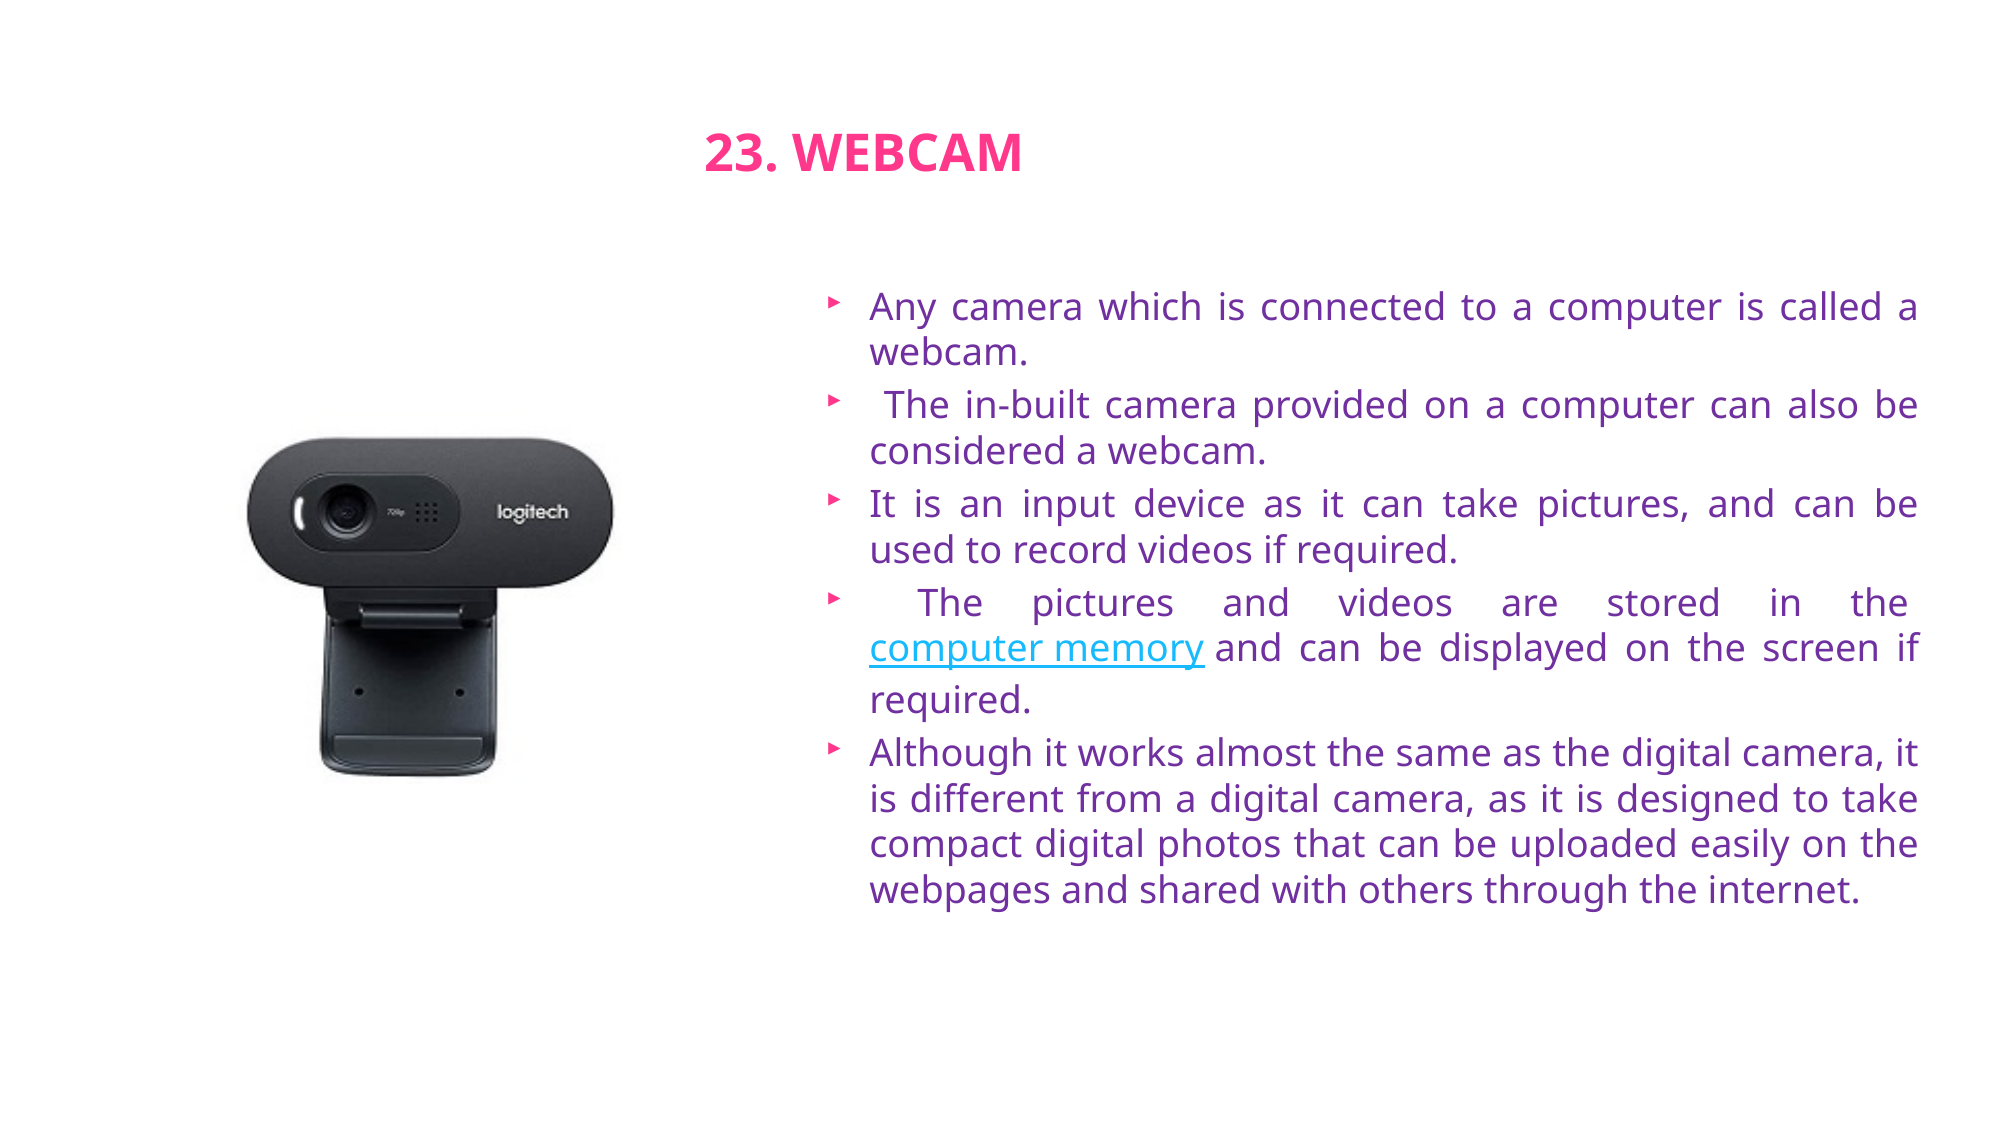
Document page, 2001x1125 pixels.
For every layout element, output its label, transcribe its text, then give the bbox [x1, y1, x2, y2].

title 23. WEBCAM [587, 112, 1040, 238]
picture [224, 412, 638, 801]
list Any camera which is connected to a computer is called a webcam. The in-built camera provided on a computer can also be considered a webcam. It is an input device as it can take pictures, and can be used to record videos if required. The pictures and videos are stored in the computer memory and can be displayed on the screen if required. Although it works almost the same as the digital camera, it is different from a digital camera, as it is designed to take compact digital photos that can be uploaded easily on the webpages and shared with others through the internet. [800, 275, 1935, 963]
